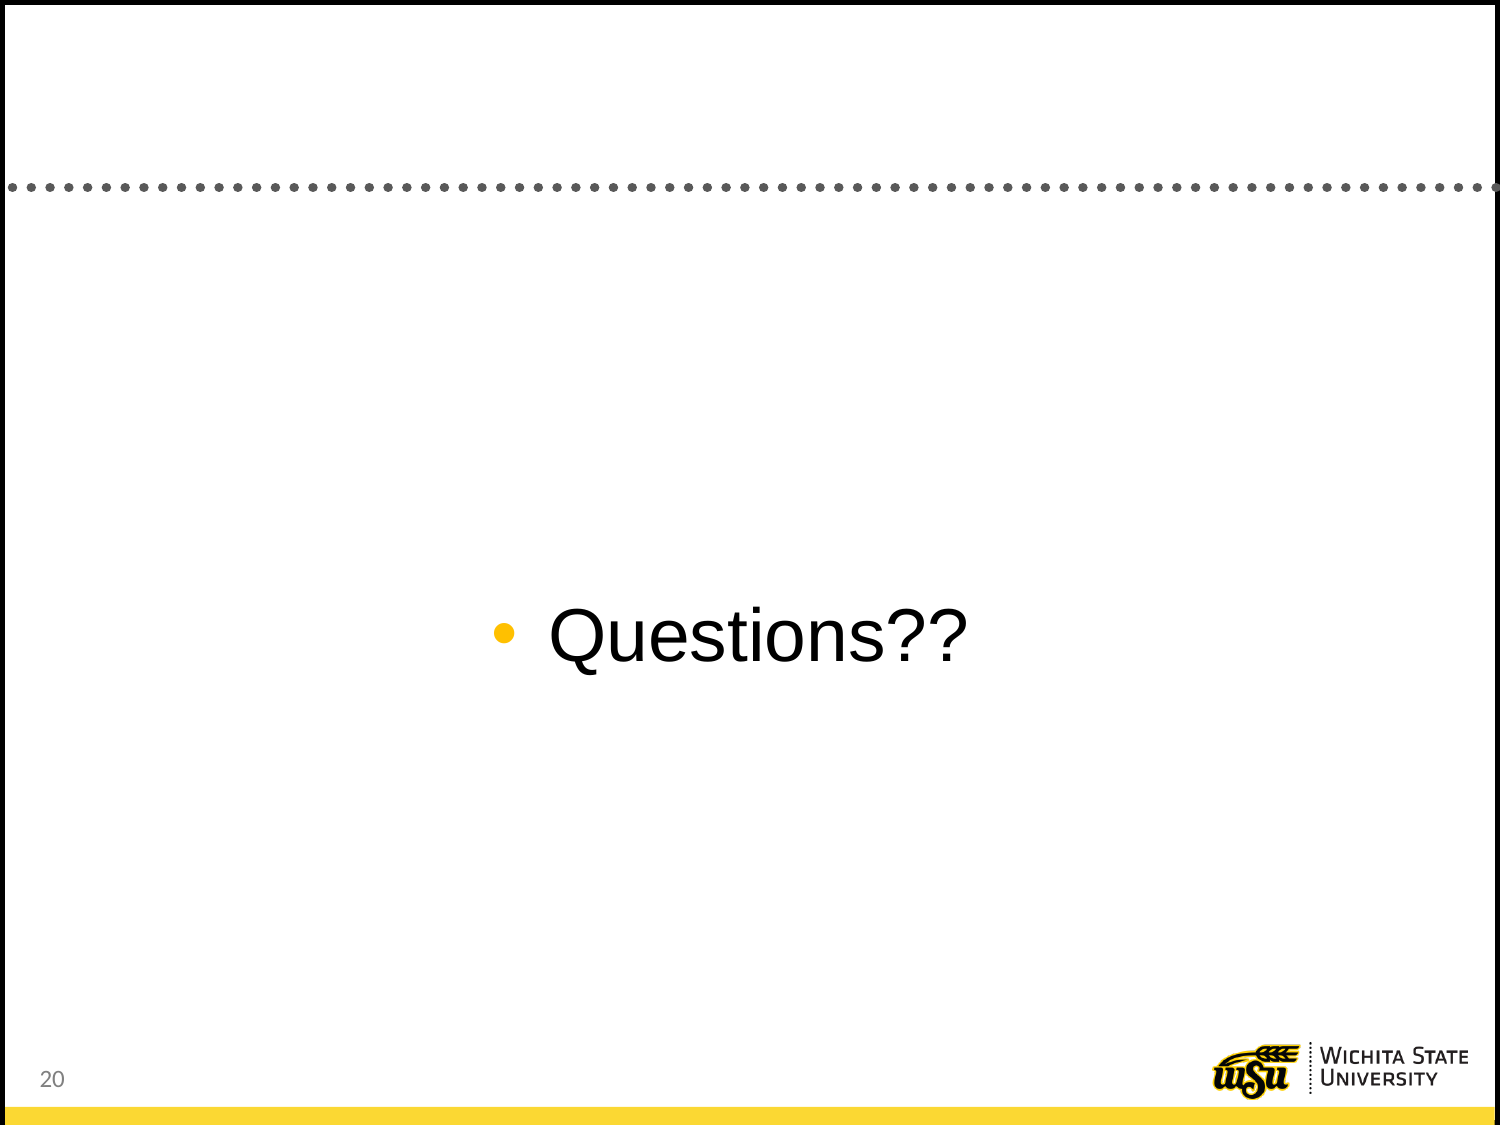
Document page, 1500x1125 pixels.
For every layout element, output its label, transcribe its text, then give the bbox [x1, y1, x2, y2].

list Questions?? [55, 262, 1406, 1006]
picture [1212, 1042, 1468, 1100]
